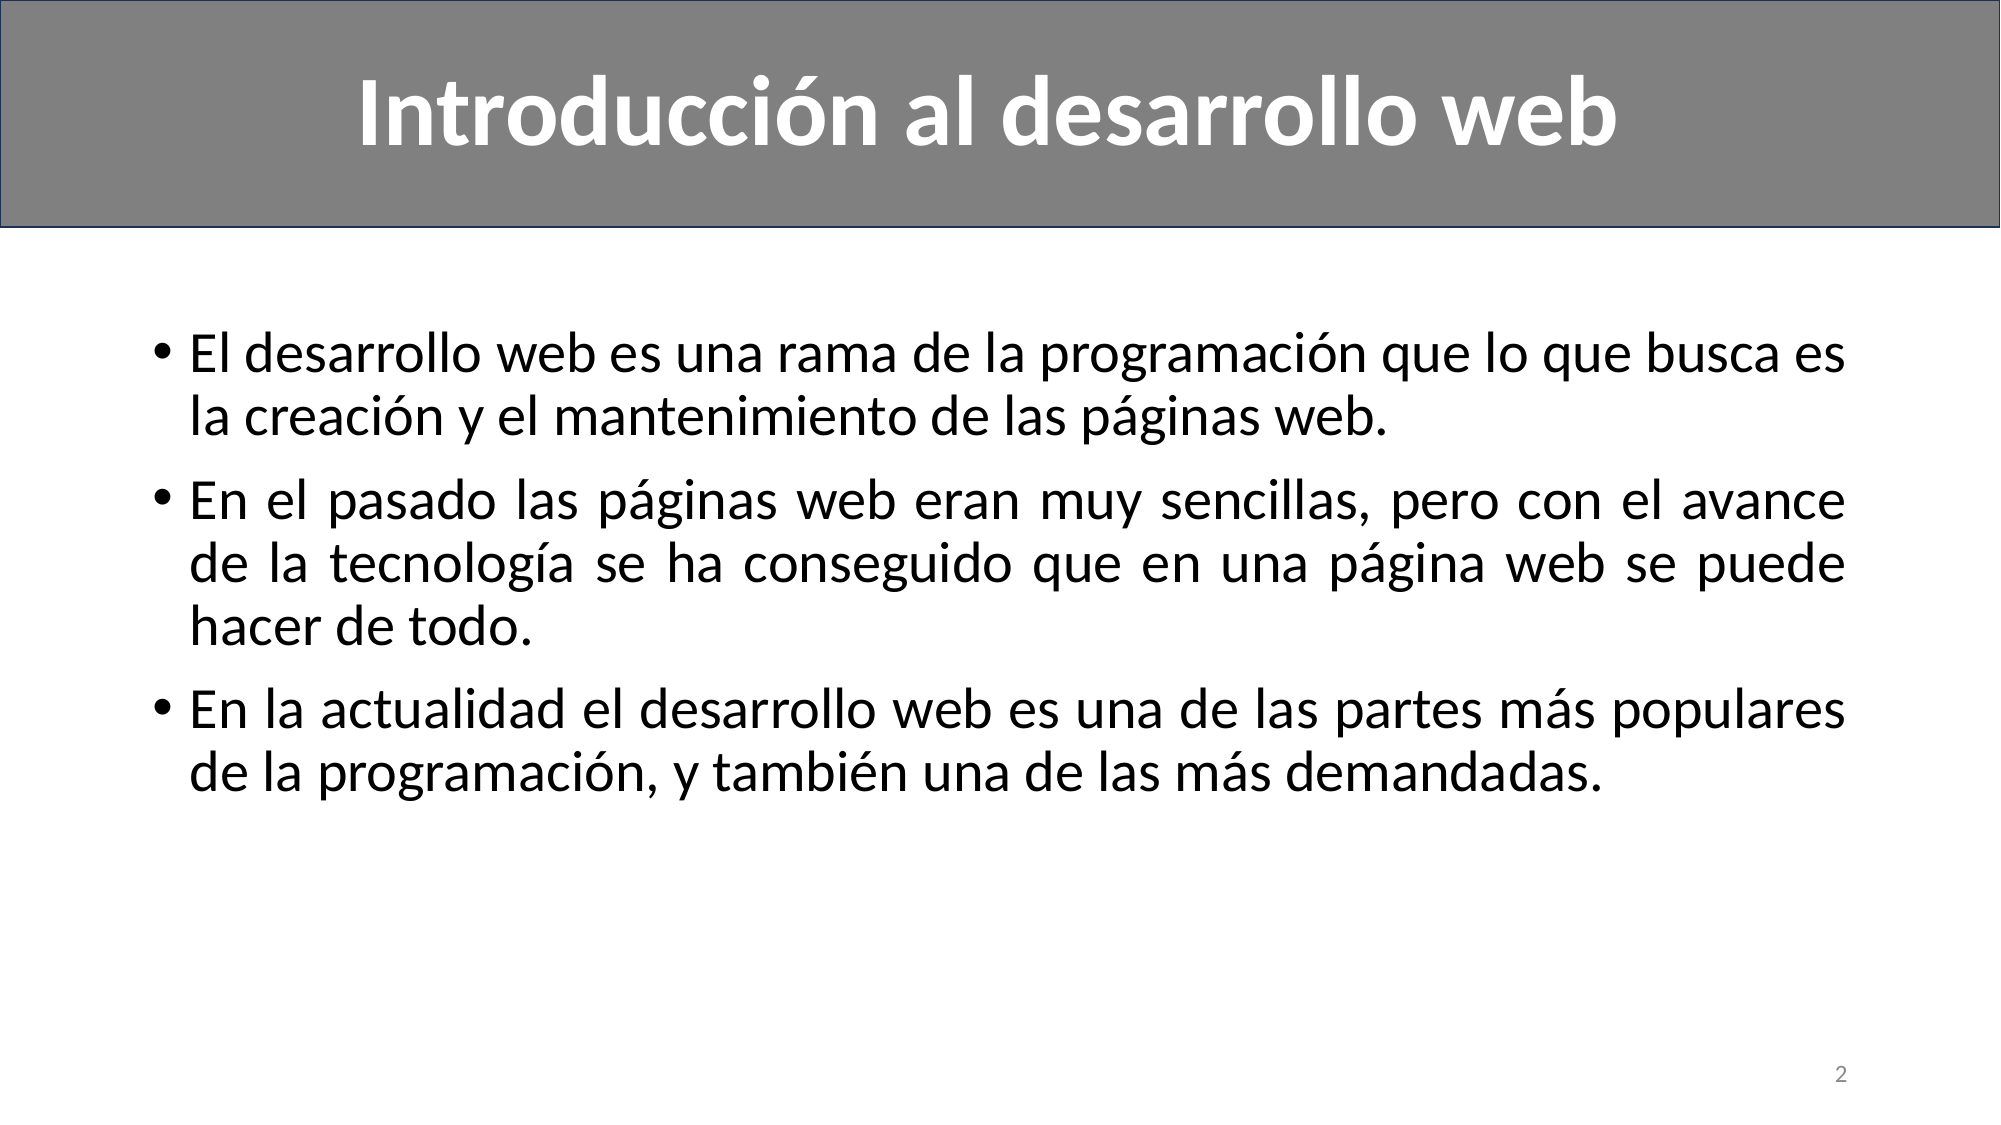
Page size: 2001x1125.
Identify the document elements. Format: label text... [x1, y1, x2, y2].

text_box Introducción al desarrollo web [0, 0, 2000, 228]
slide_number 2 [1412, 1042, 1863, 1103]
list El desarrollo web es una rama de la programación que lo que busca es la creación y el mantenimiento de las páginas web. En el pasado las páginas web eran muy sencillas, pero con el avance de la tecnología se ha conseguido que en una página web se puede hacer de todo. En la actualidad el desarrollo web es una de las partes más populares de la programación, y también una de las más demandadas. [137, 314, 1863, 1014]
